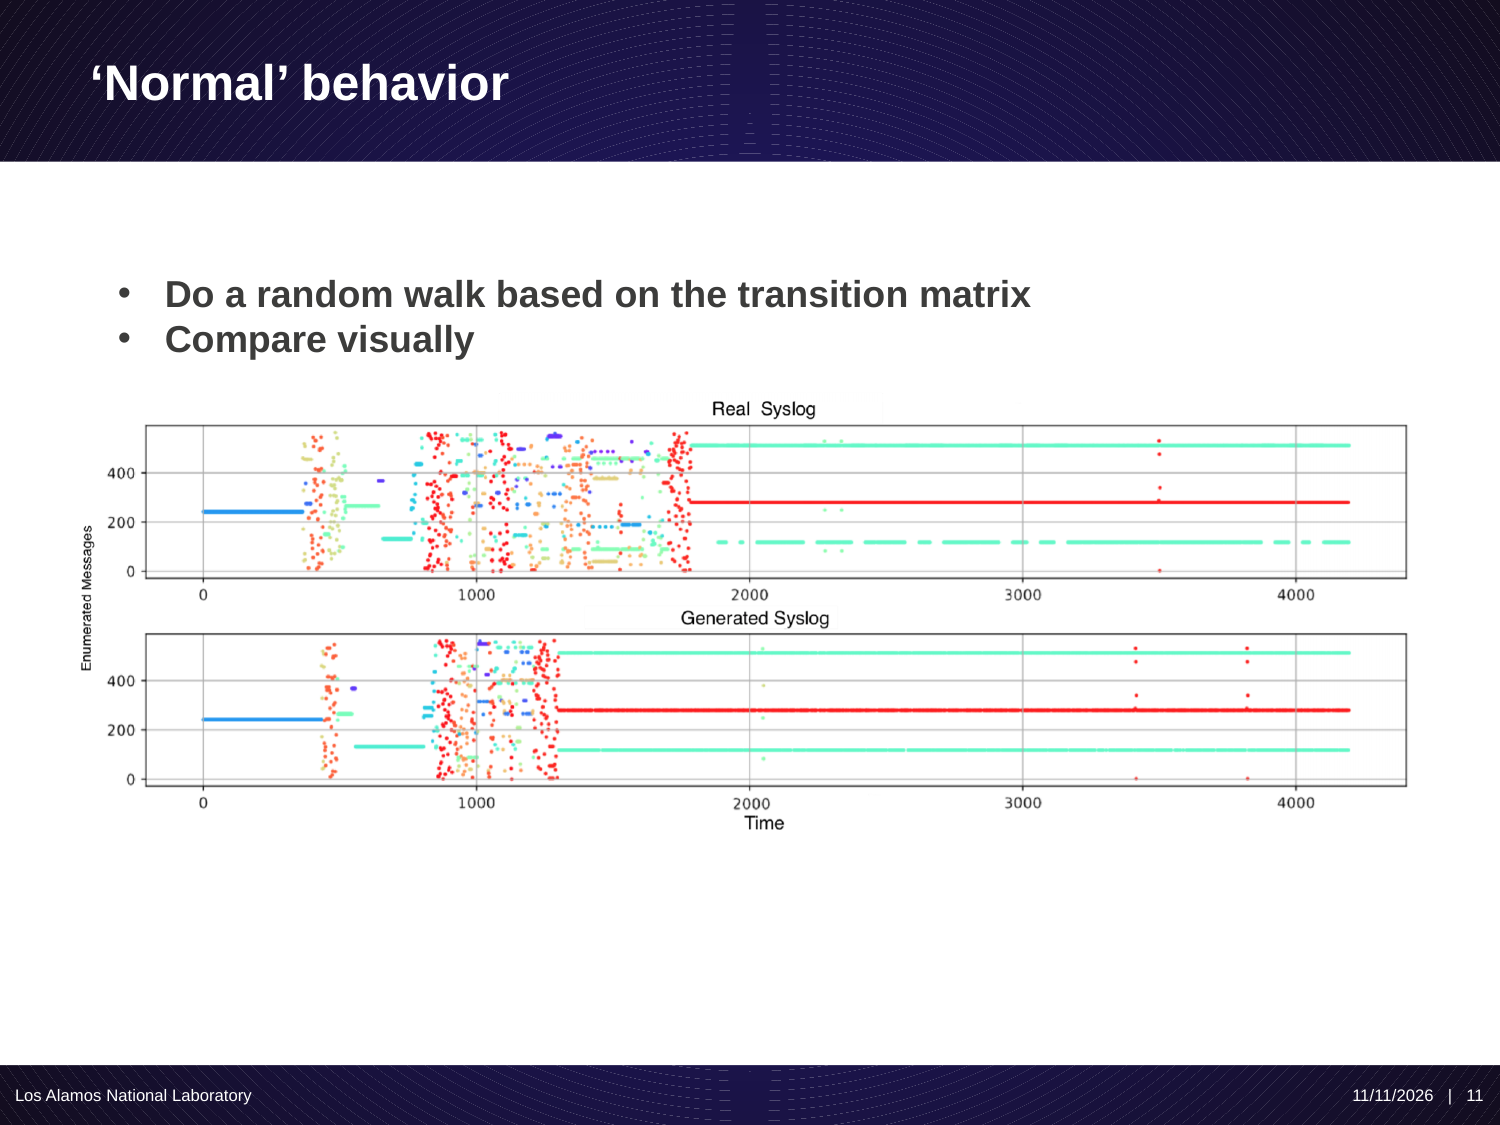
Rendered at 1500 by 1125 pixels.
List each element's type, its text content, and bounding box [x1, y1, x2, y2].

title ‘Normal’ behavior [75, 0, 1425, 162]
footer Los Alamos National Laboratory [0, 1064, 544, 1125]
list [74, 356, 1426, 867]
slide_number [1148, 1064, 1499, 1125]
text_box Do a random walk based on the transition matrix Compare visually [103, 262, 1300, 355]
